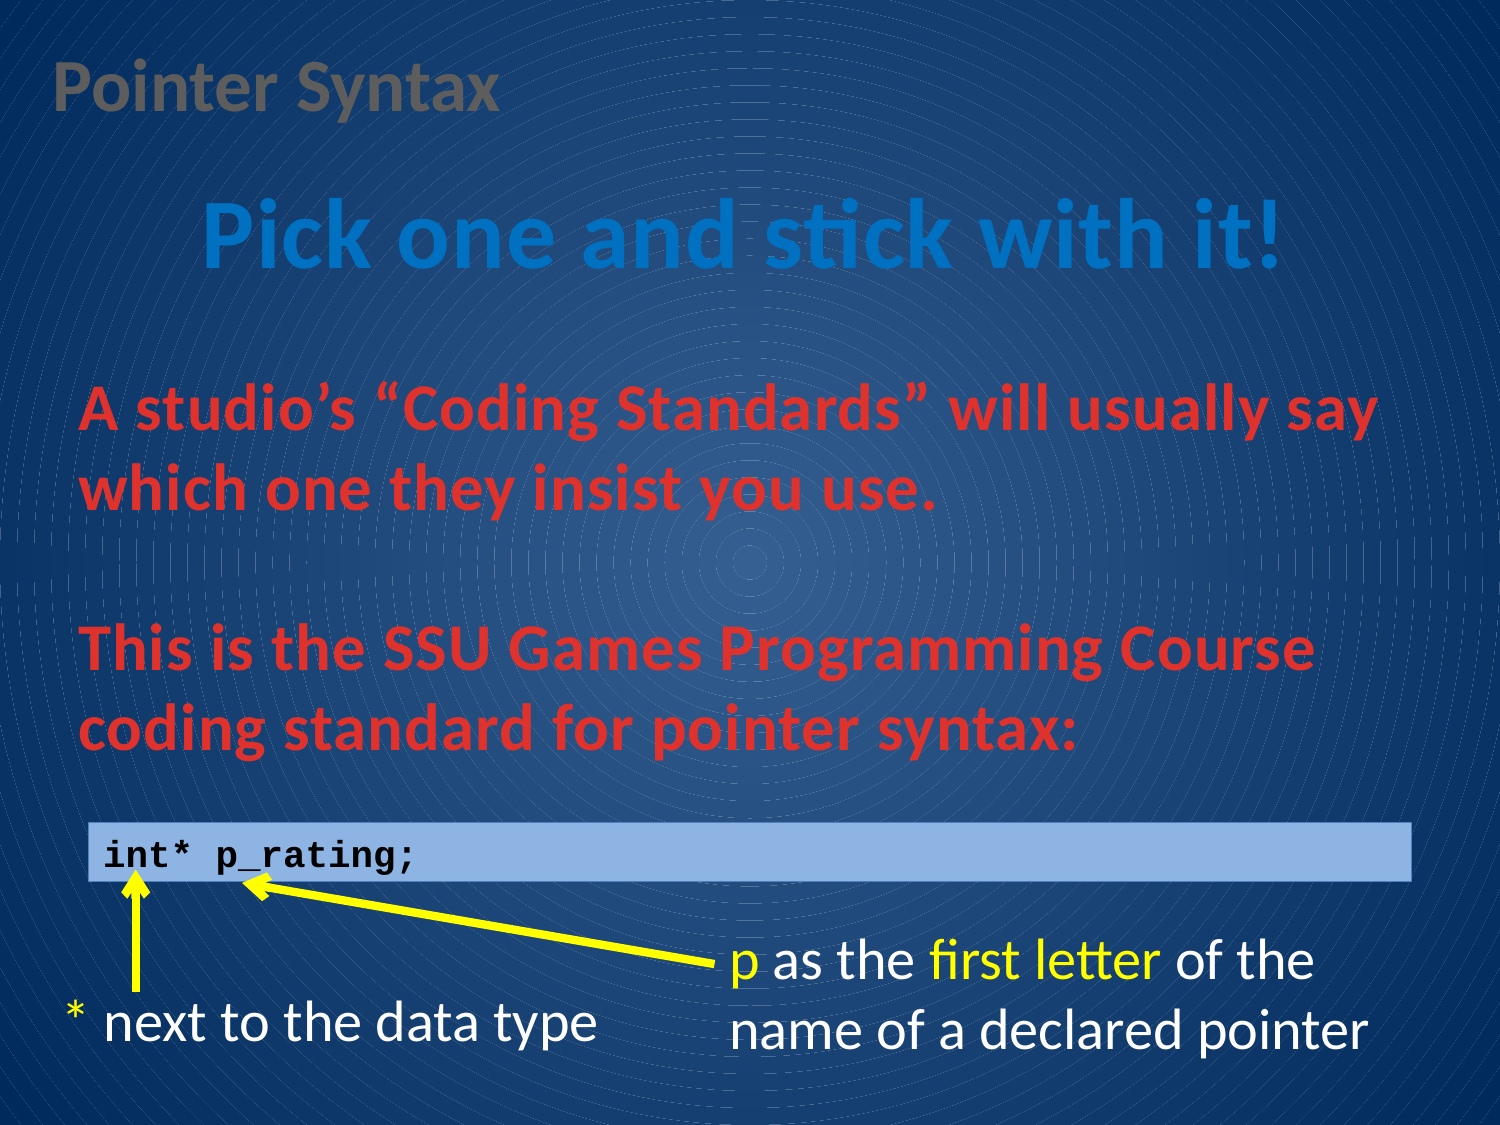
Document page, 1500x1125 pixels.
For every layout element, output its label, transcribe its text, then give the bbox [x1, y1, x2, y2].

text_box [241, 882, 715, 965]
text_box * next to the data type [46, 975, 614, 1061]
text_box p as the first letter of the name of a declared pointer [714, 913, 1412, 1069]
text_box Pick one and stick with it! [35, 160, 1456, 296]
text_box A studio’s “Coding Standards” will usually say which one they insist you use. This is the SSU Games Programming Course coding standard for pointer syntax: [63, 356, 1484, 772]
text_box Pointer Syntax [37, 29, 517, 135]
text_box int* p_rating; [88, 822, 1412, 882]
